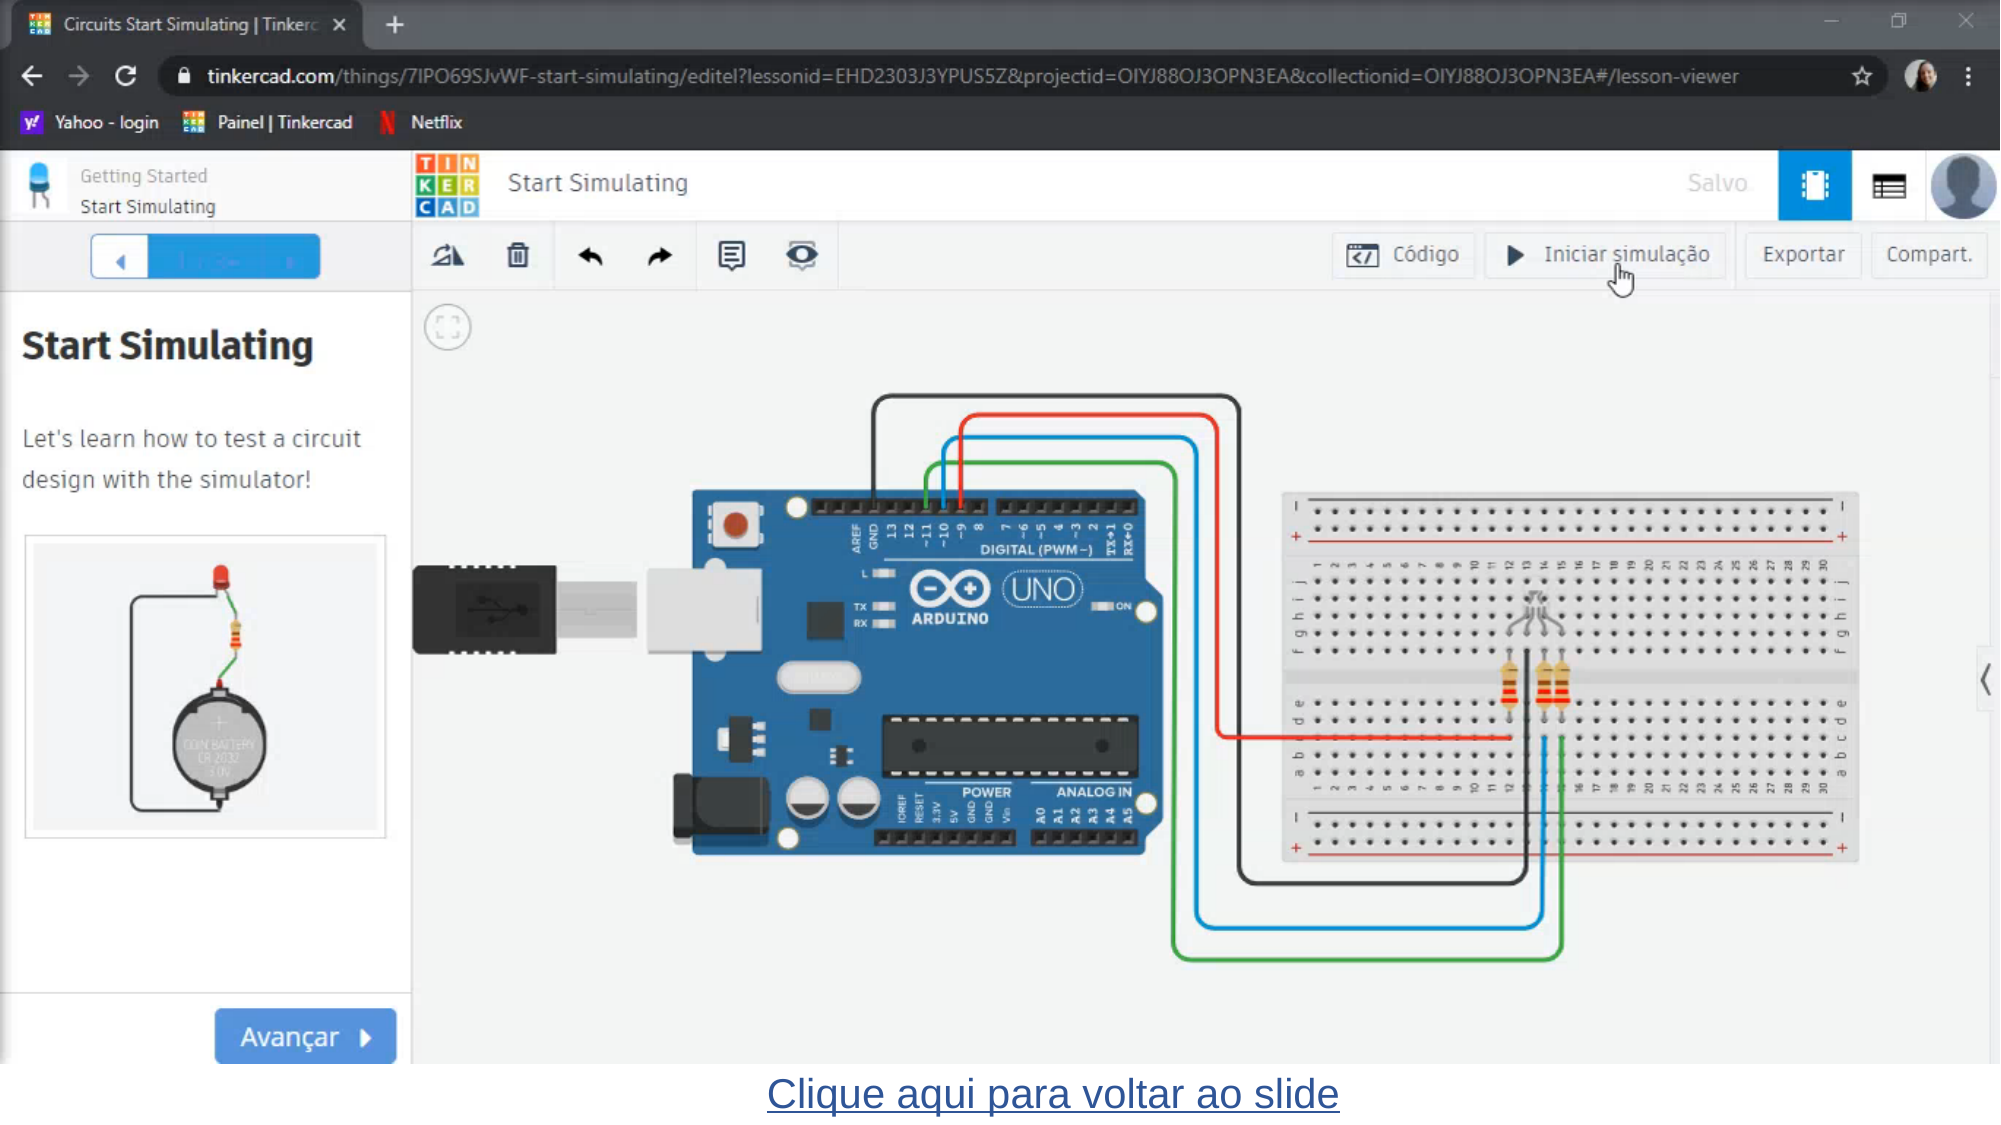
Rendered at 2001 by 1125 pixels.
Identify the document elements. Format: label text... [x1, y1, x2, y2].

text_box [0, 0, 2000, 1065]
text_box Clique aqui para voltar ao slide [752, 1065, 1368, 1125]
